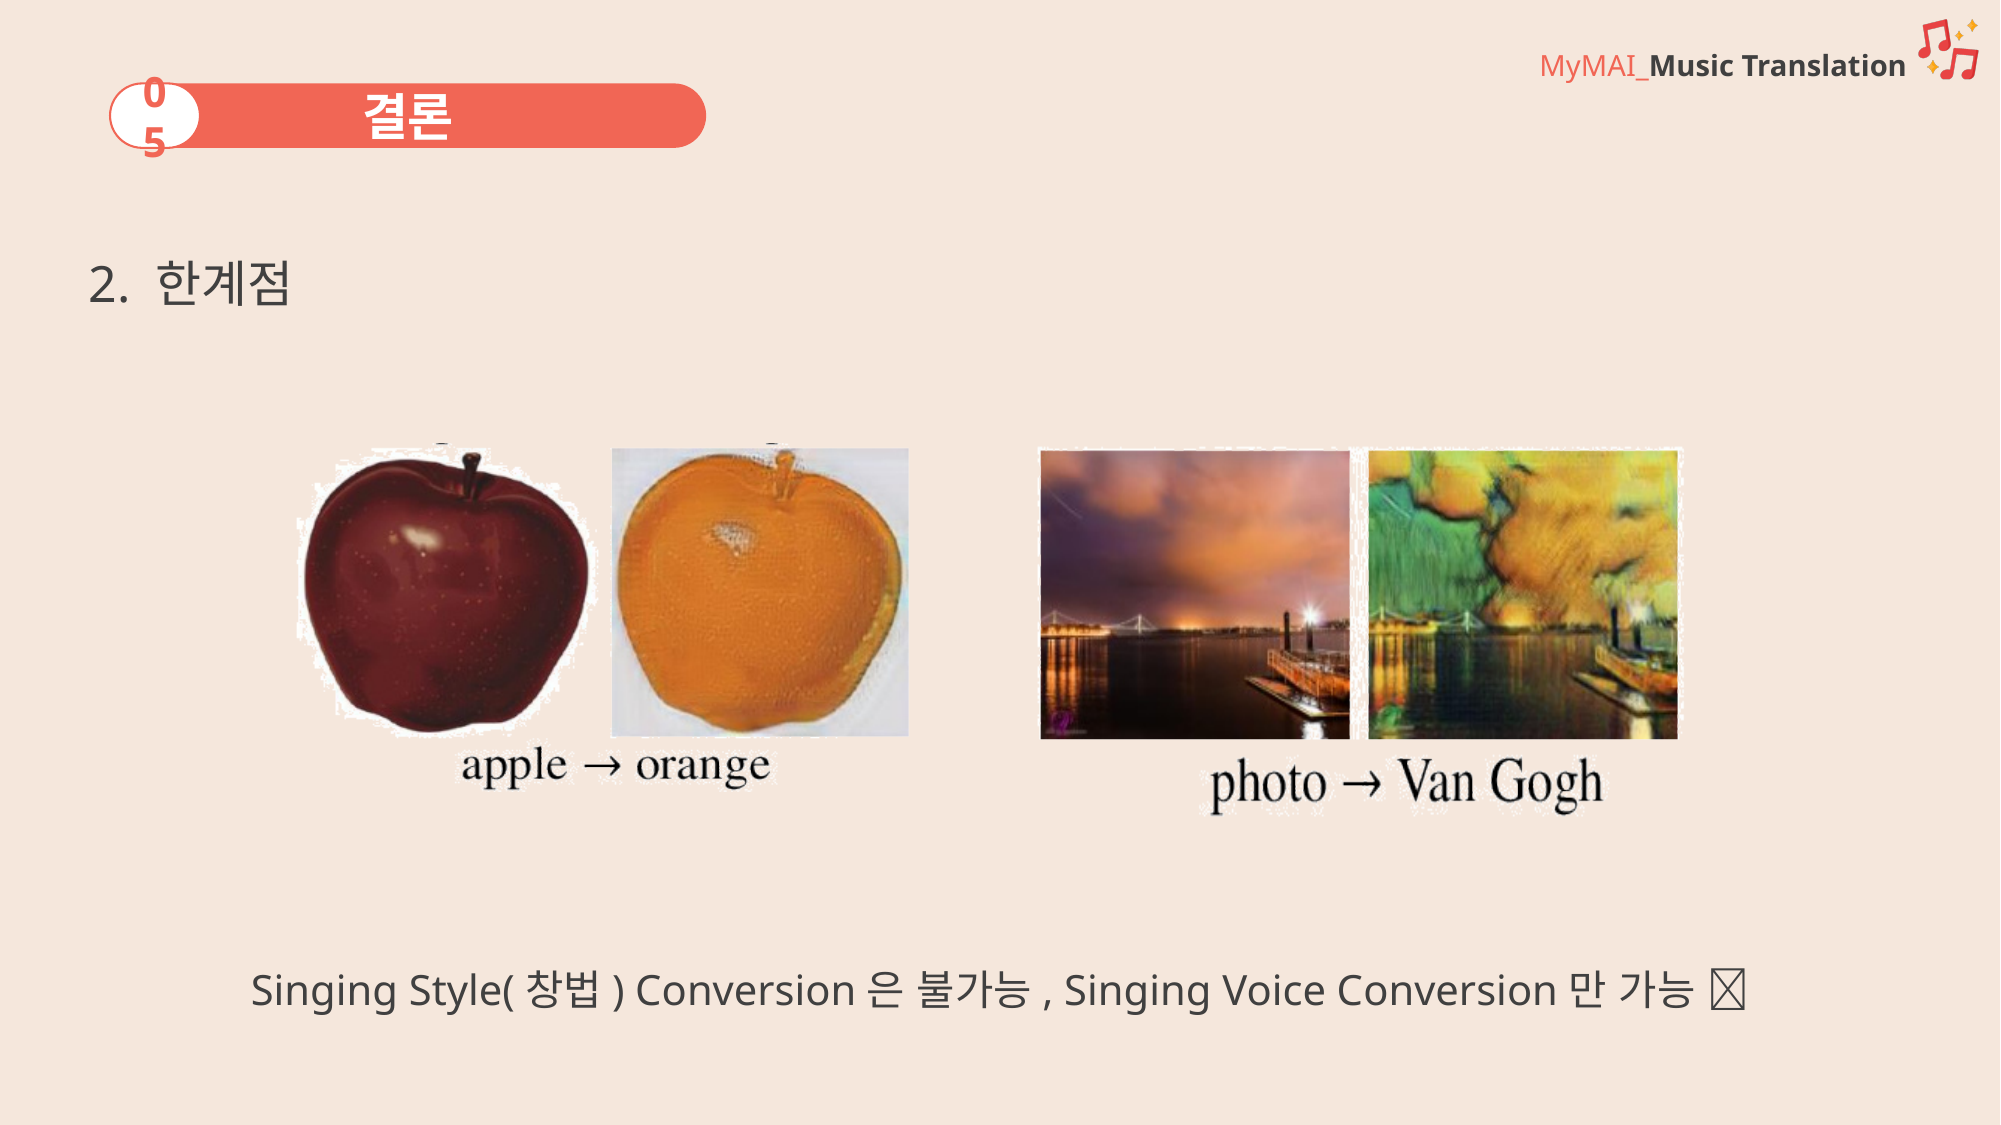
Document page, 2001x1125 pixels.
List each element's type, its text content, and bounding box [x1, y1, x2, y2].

picture [1019, 429, 1699, 823]
text_box 05 [108, 82, 201, 149]
text_box Singing Style(창법) Conversion은 불가능, Singing Voice Conversion만 가능  [121, 931, 1879, 1021]
text_box 결론 [174, 82, 708, 149]
picture [1907, 15, 1987, 84]
picture [288, 443, 942, 792]
text_box 2. 한계점 [74, 245, 1965, 320]
text_box MyMAI_Music Translation [1524, 39, 1923, 90]
